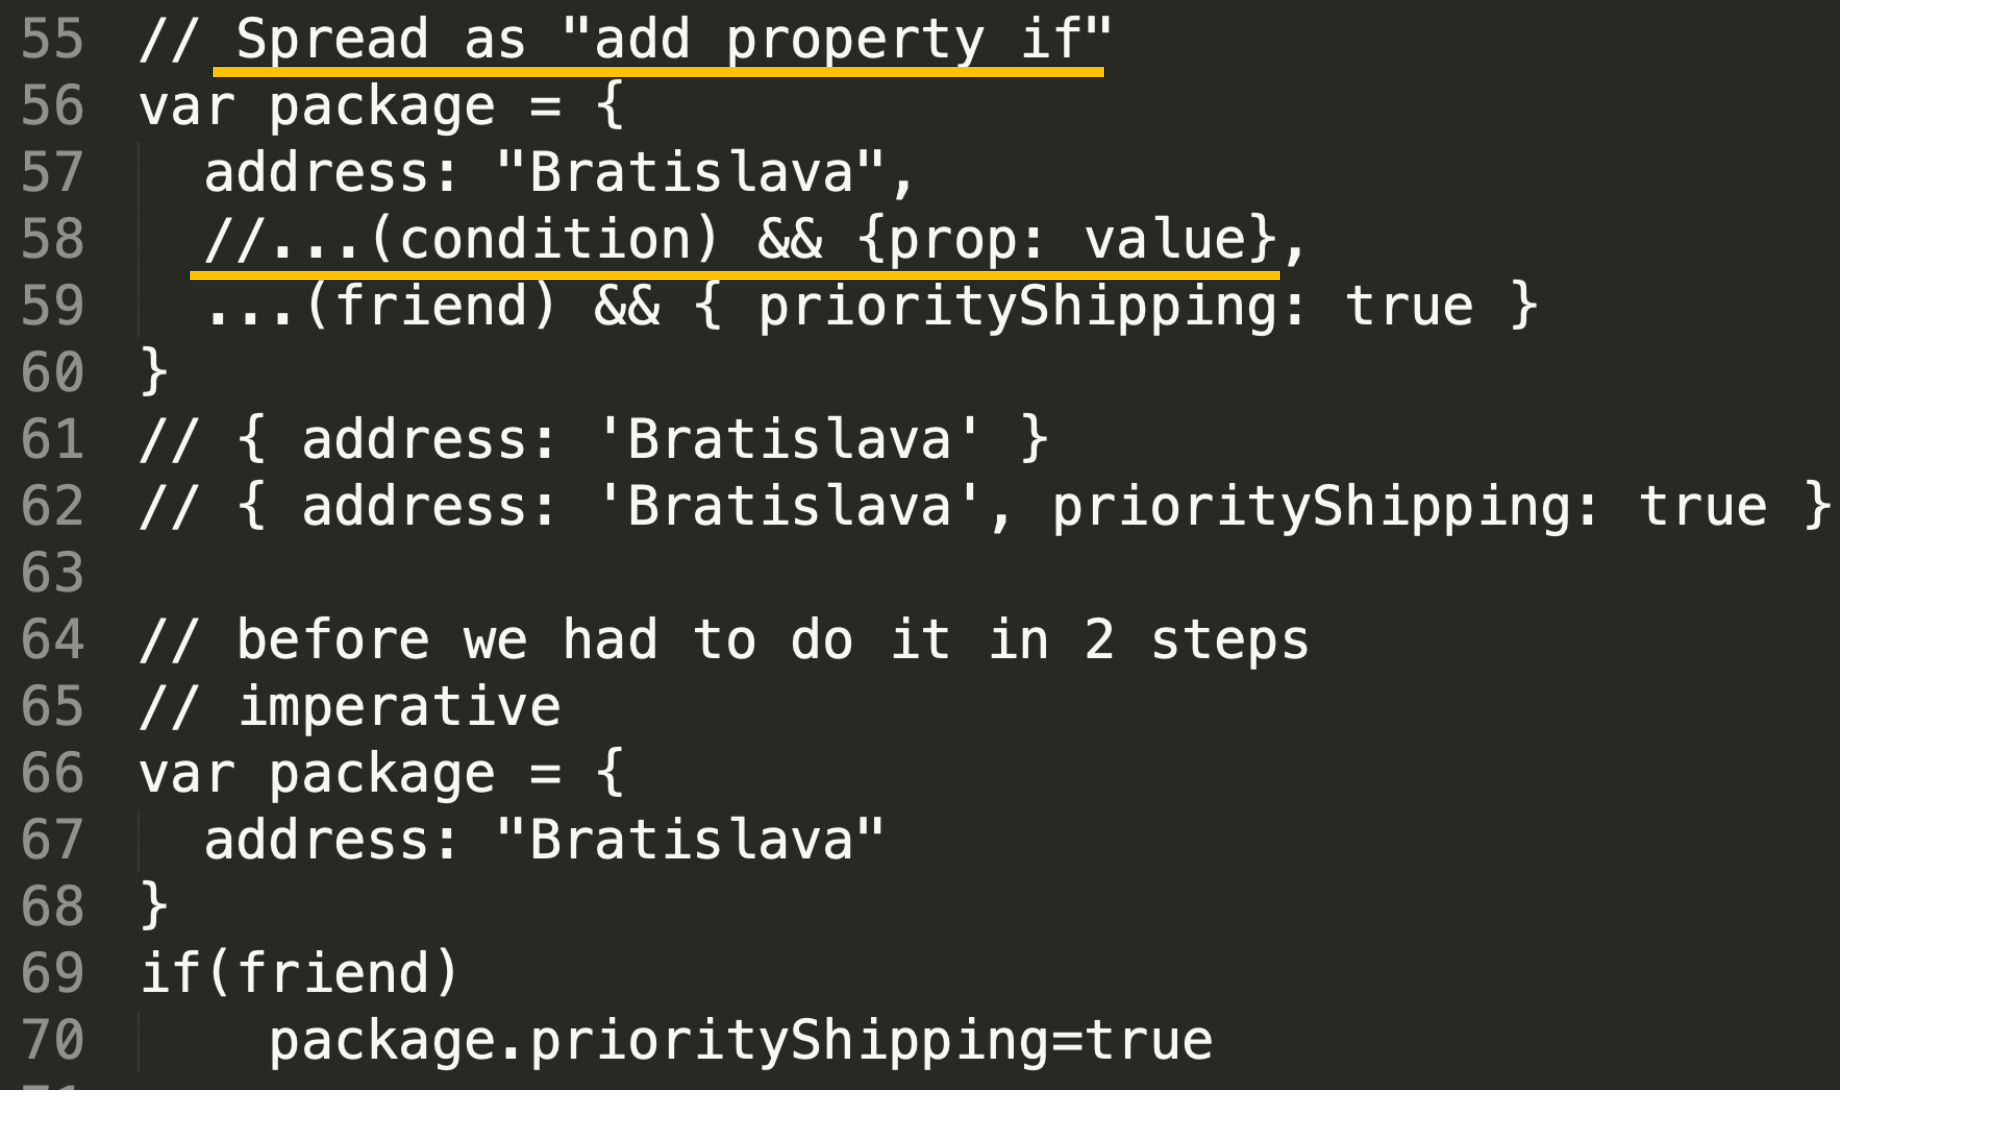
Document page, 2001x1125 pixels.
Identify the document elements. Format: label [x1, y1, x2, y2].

picture [0, 0, 1840, 1090]
